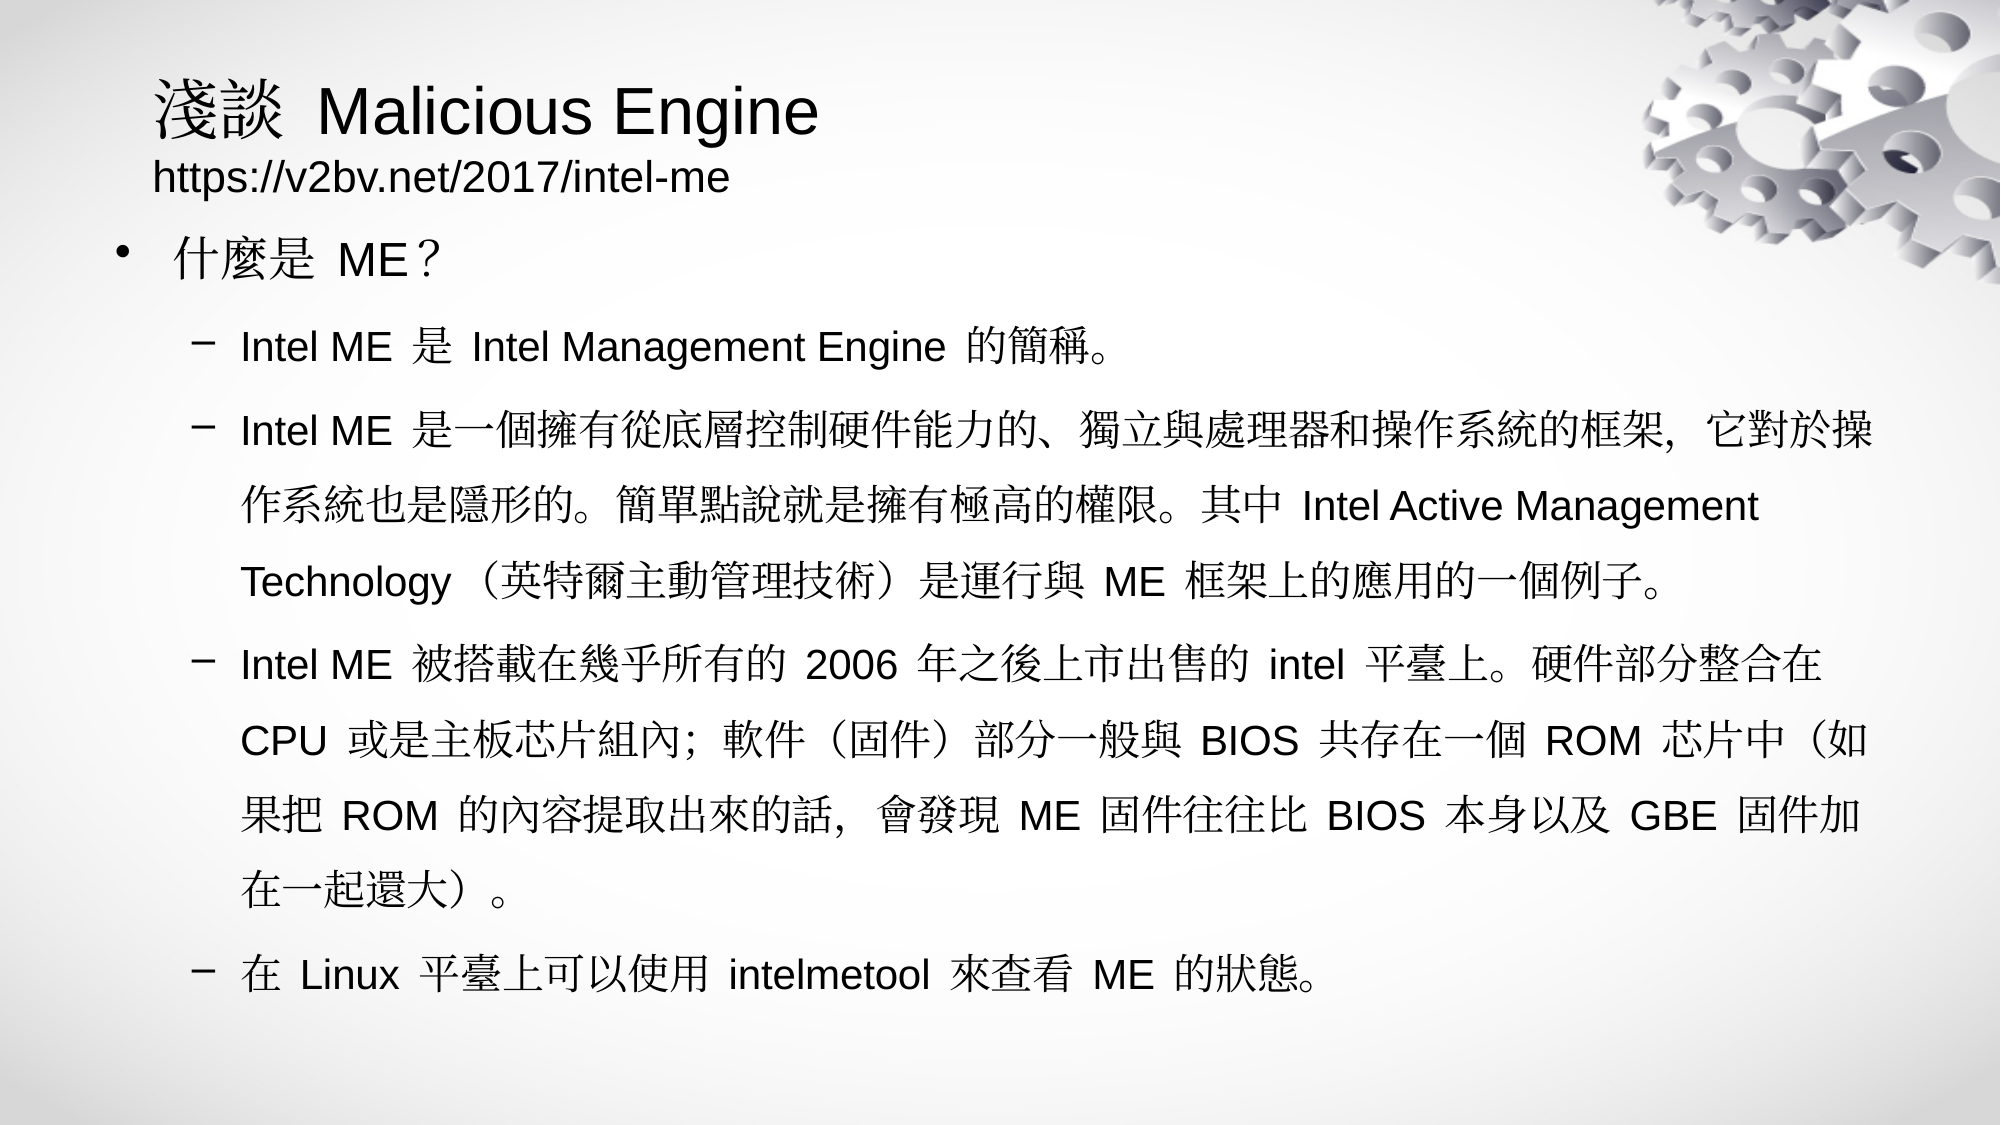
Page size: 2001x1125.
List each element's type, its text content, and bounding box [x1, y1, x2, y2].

title 淺談 Malicious Engine https://v2bv.net/2017/intel-me [137, 59, 1863, 192]
picture [0, 0, 2000, 1125]
list 什麼是 ME？ Intel ME 是 Intel Management Engine 的簡稱。 Intel ME 是一個擁有從底層控制硬件能力的、獨立與處理器和操作系統的框架，它對於操作系統也是隱形的。簡單點說就是擁有極高的權限。其中 Intel Active Management Technology（英特爾主動管理技術）是運行與 ME 框架上的應用的一個例子。 Intel ME 被搭載在幾乎所有的 2006 年之後上市出售的 intel 平臺上。硬件部分整合在 CPU 或是主板芯片組內；軟件（固件）部分一般與 BIOS 共存在一個 ROM 芯片中（如果把 ROM 的內容提取出來的話，會發現 ME 固件往往比 BIOS 本身以及 GBE 固件加在一起還大）。 在 Linux 平臺上可以使用 intelmetool 來查看 ME 的狀態。 [99, 192, 1901, 1006]
